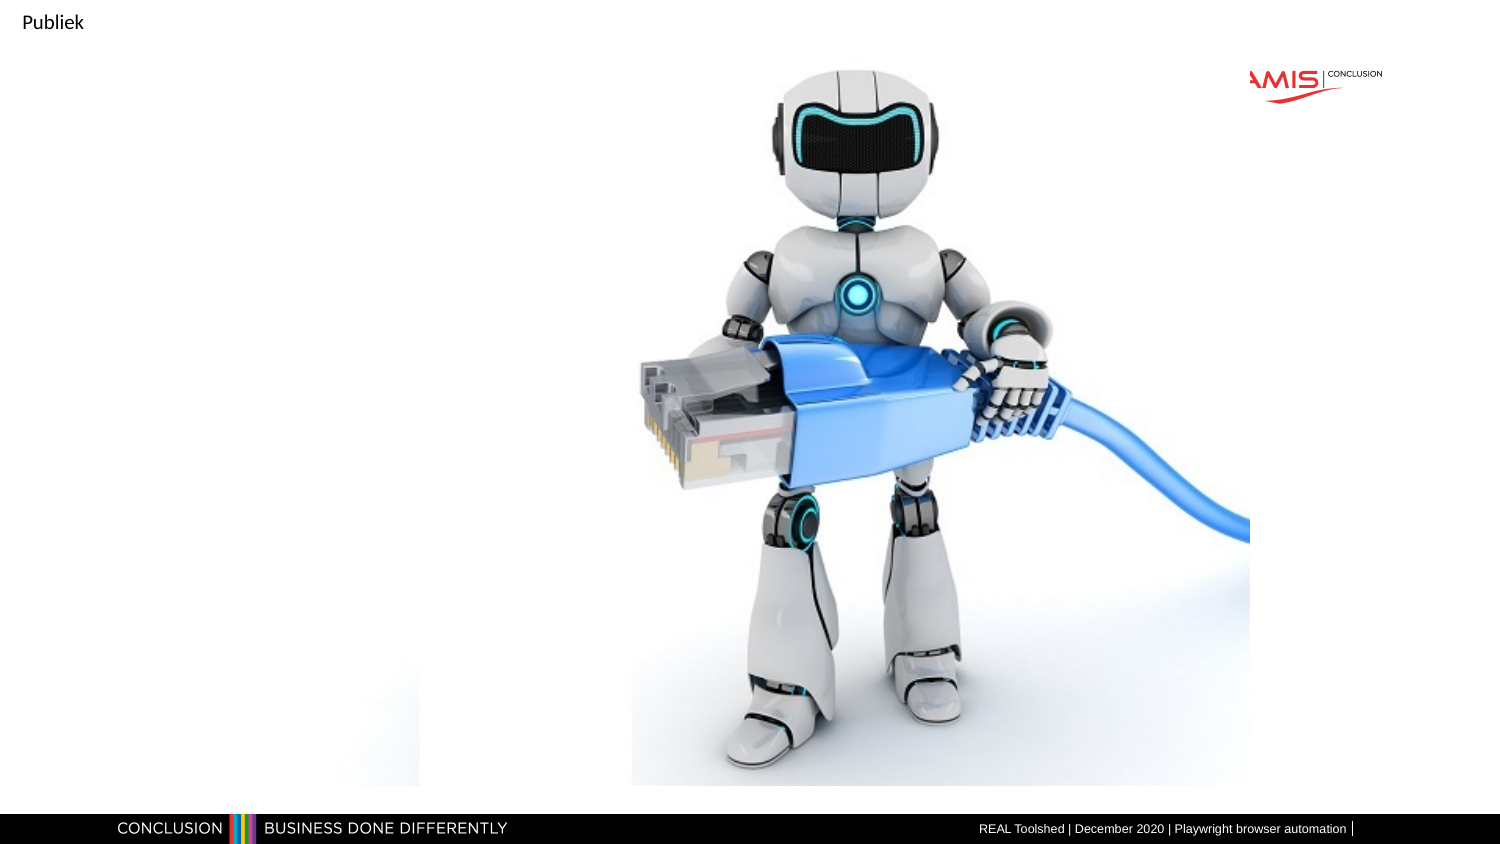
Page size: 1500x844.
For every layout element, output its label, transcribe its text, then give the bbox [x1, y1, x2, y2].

picture [0, 814, 236, 844]
picture [249, 58, 1388, 786]
footer REAL Toolshed | December 2020 | Playwright browser automation [814, 820, 1347, 839]
picture [239, 814, 1500, 844]
